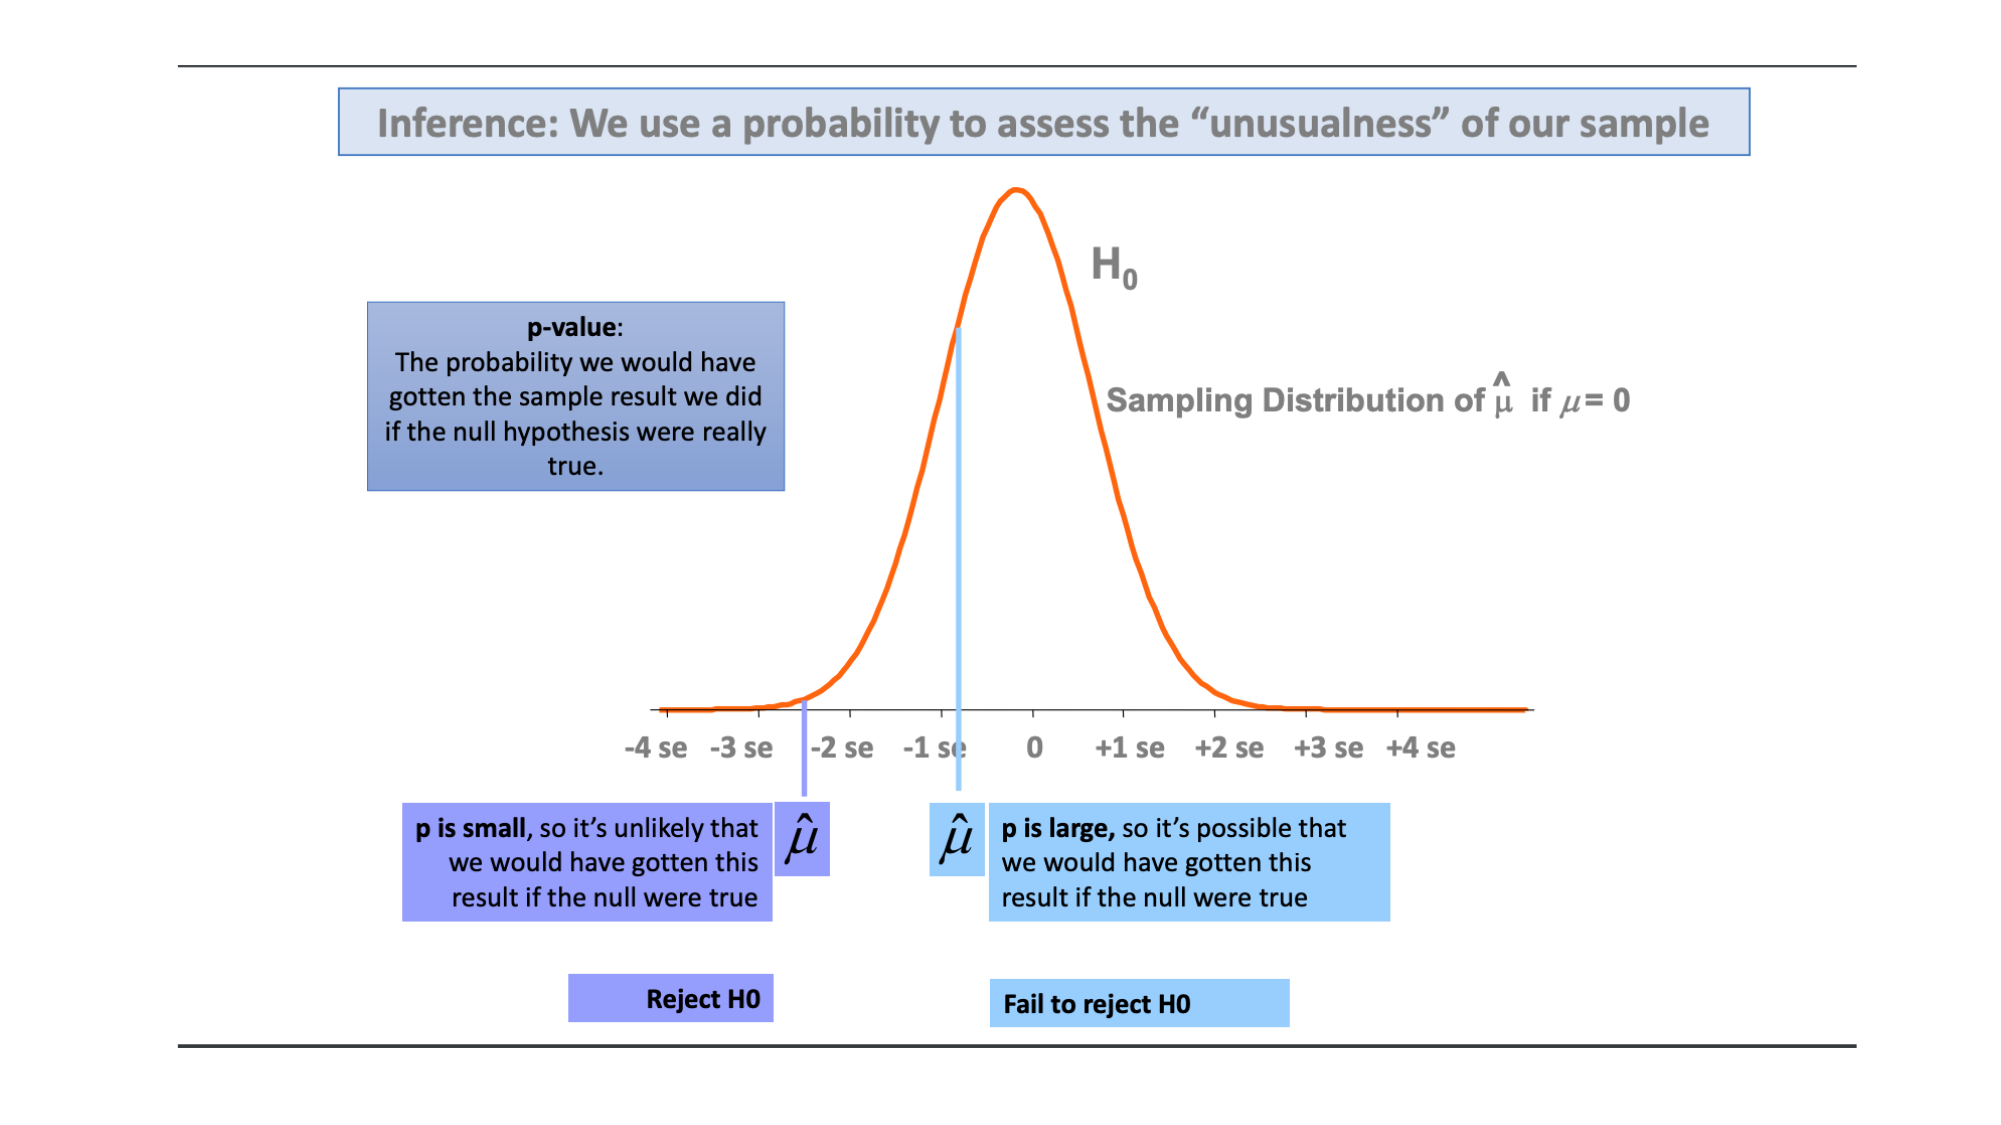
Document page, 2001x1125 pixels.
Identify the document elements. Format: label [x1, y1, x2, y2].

picture [177, 65, 1857, 1048]
